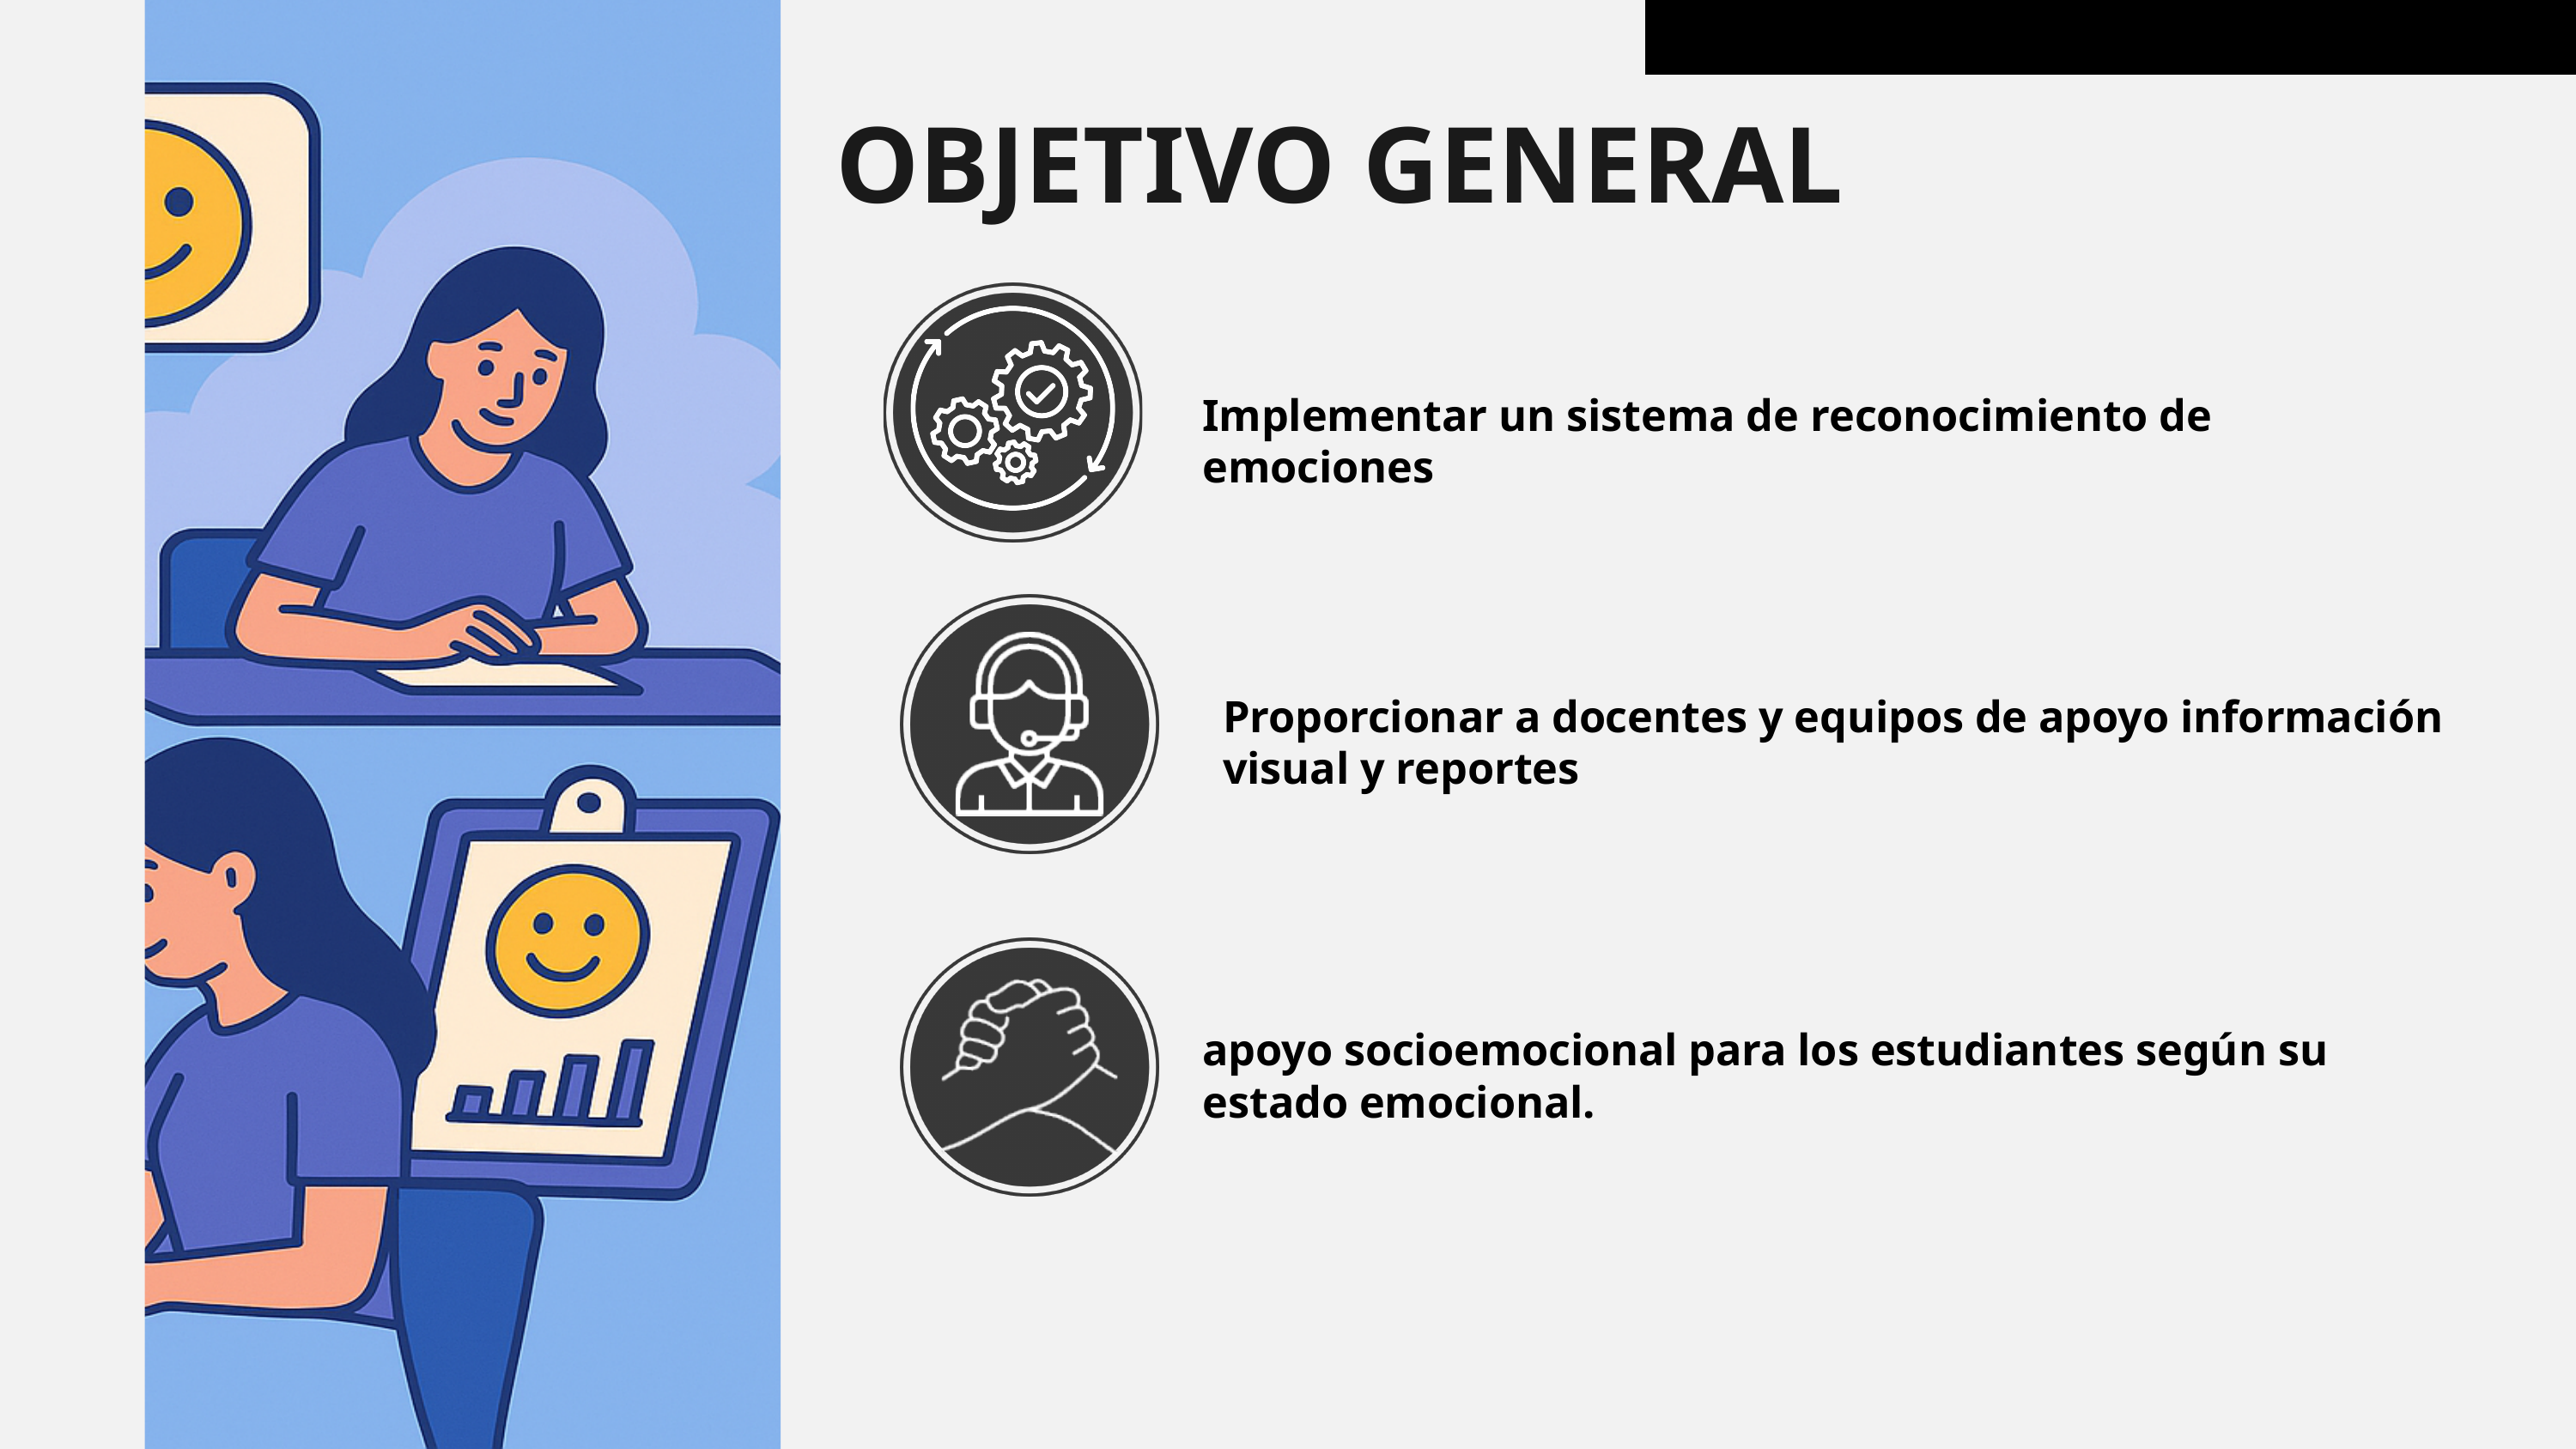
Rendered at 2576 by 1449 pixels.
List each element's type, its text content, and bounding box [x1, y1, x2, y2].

text_box [144, 0, 781, 1449]
text_box [900, 937, 1159, 1197]
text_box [1644, 0, 2576, 75]
text_box [883, 282, 1143, 543]
text_box OBJETIVO GENERAL [835, 98, 2550, 225]
text_box apoyo socioemocional para los estudiantes según su estado emocional. [1202, 1022, 2394, 1127]
text_box [941, 979, 1118, 1155]
text_box [900, 594, 1159, 854]
text_box Proporcionar a docentes y equipos de apoyo información visual y reportes [1223, 689, 2506, 793]
text_box [955, 632, 1104, 816]
text_box [910, 306, 1115, 511]
text_box Implementar un sistema de reconocimiento de emociones [1202, 387, 2432, 492]
